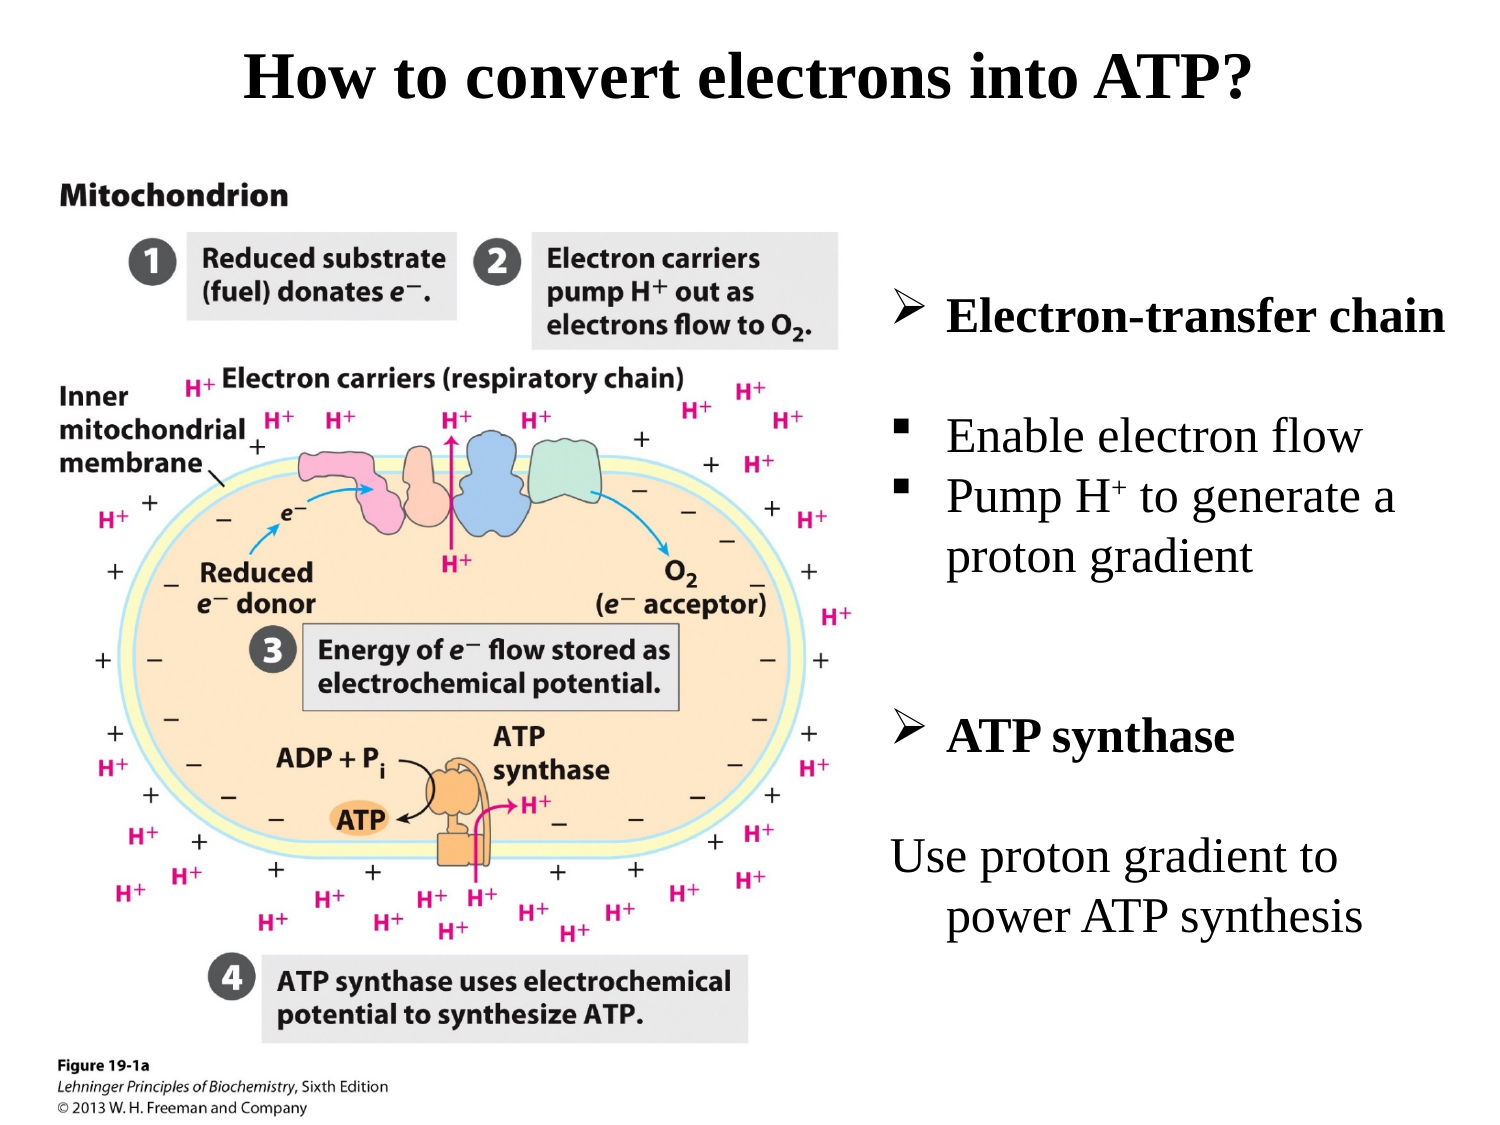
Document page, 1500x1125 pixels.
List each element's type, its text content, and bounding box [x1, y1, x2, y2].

text_box Electron-transfer chain Enable electron flow Pump H+ to generate a proton gradient ATP synthase Use proton gradient to power ATP synthesis [874, 274, 1463, 950]
text_box How to convert electrons into ATP? [0, 24, 1500, 120]
picture [49, 168, 857, 1120]
